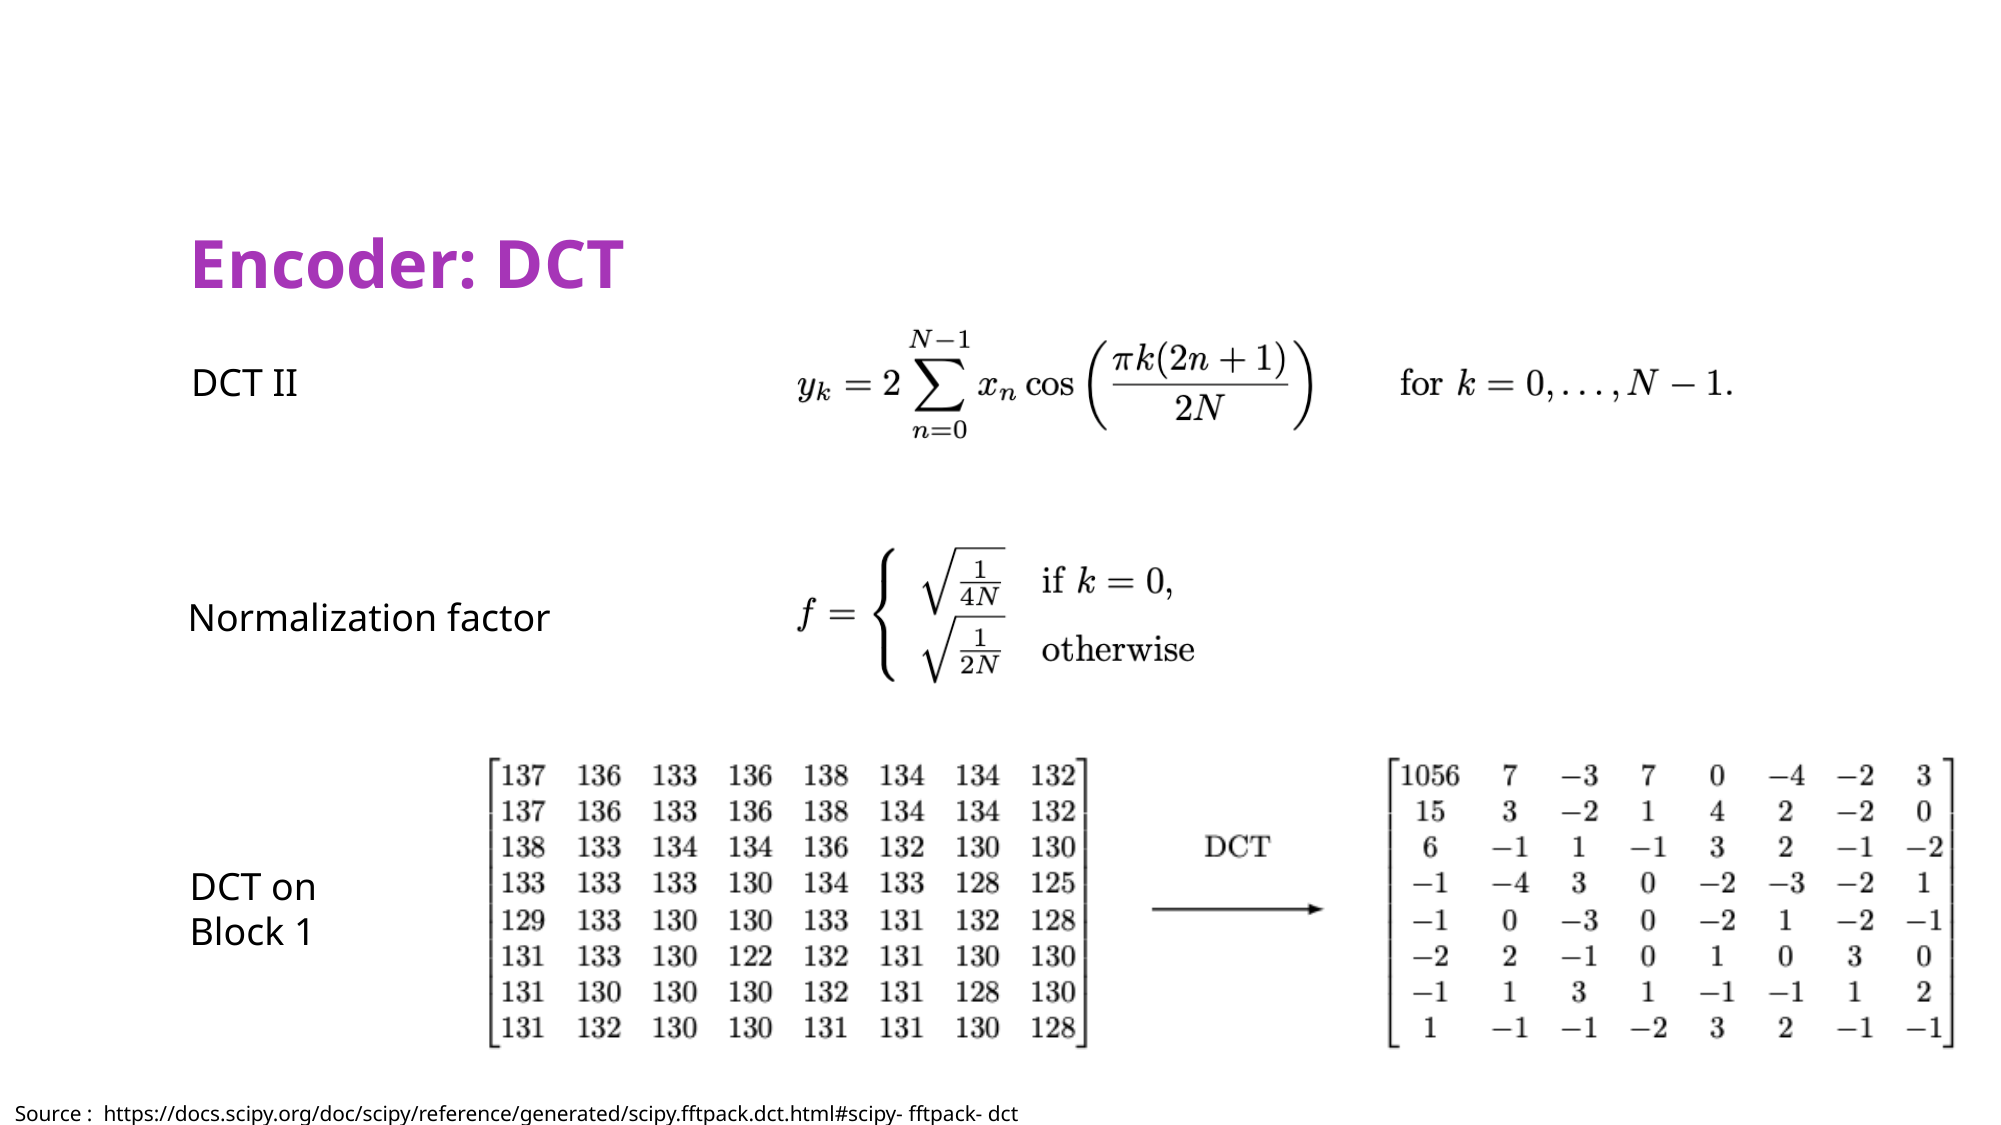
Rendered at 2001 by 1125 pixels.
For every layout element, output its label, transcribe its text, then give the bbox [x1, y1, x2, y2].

text_box DCT on Block 1 [174, 855, 427, 961]
title Encoder: DCT [174, 153, 1633, 311]
text_box DCT II [176, 351, 314, 412]
picture [447, 736, 1986, 1065]
text_box Source : https://docs.scipy.org/doc/scipy/reference/generated/scipy.fftpack.dct.html#scipy- fftpack- dct [0, 1093, 1309, 1125]
picture [783, 537, 1217, 686]
text_box Normalization factor [172, 586, 566, 646]
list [725, 289, 1791, 461]
